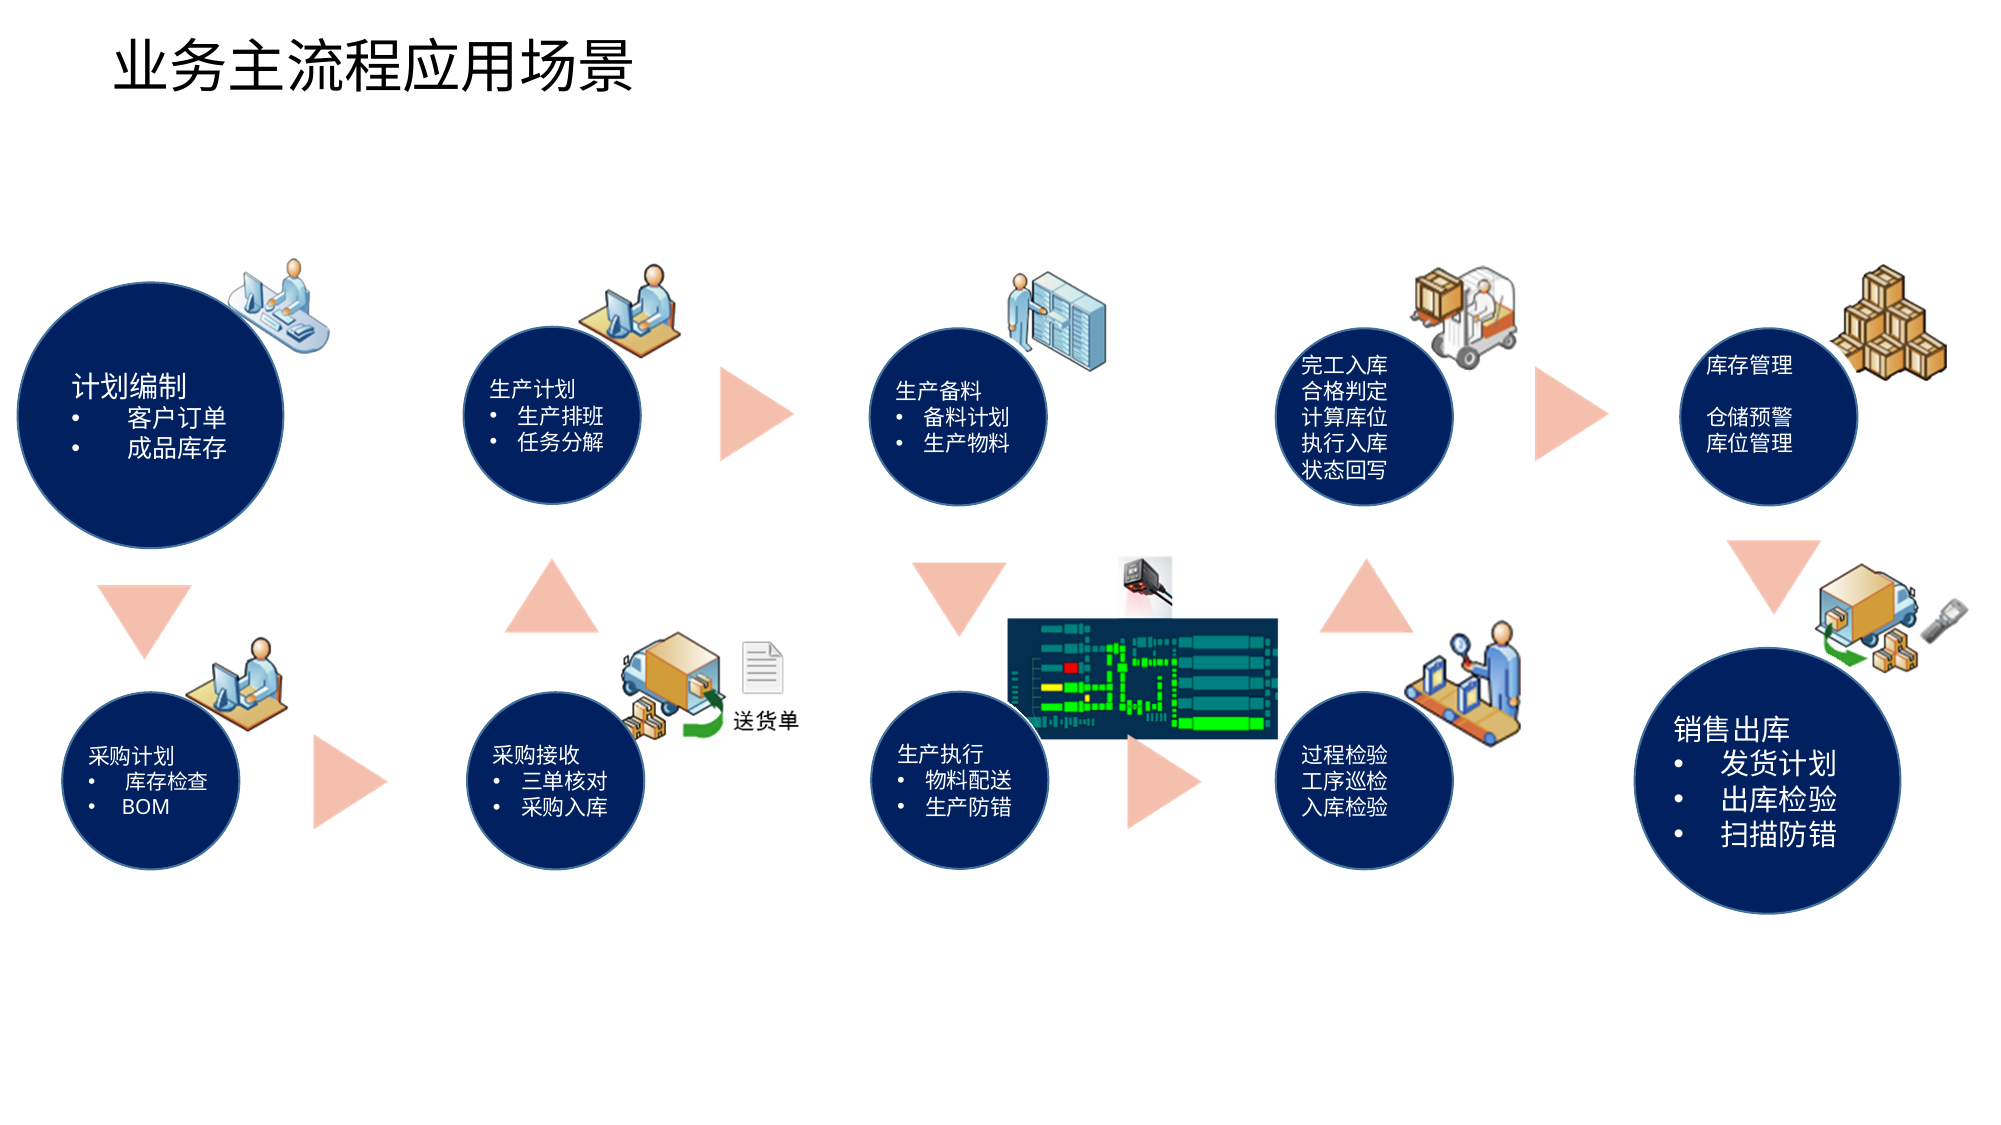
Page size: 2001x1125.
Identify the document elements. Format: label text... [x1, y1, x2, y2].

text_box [17, 254, 1970, 914]
title 业务主流程应用场景 [96, 30, 1945, 135]
